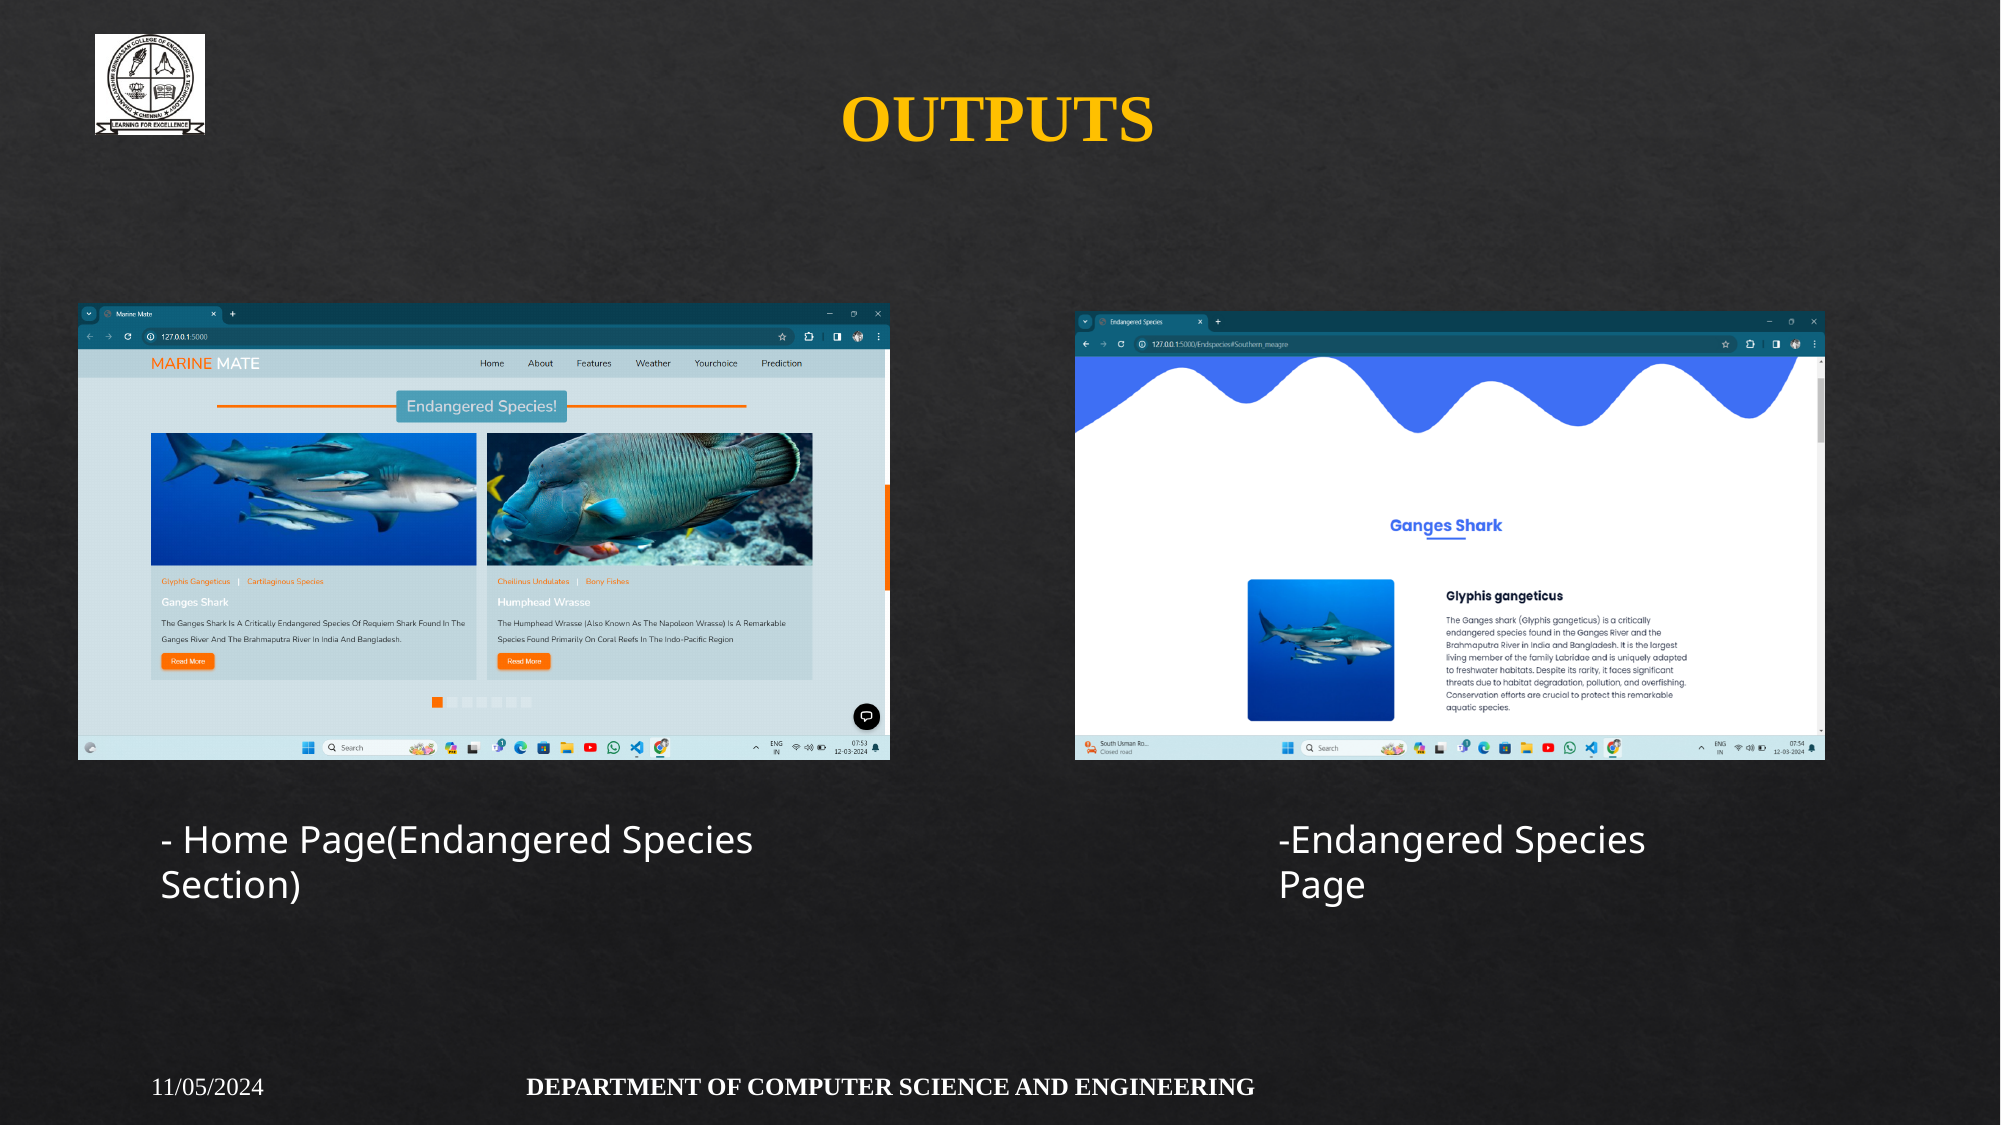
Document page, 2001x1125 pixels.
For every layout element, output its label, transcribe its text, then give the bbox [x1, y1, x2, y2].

text_box -Endangered Species Page [1263, 808, 1718, 914]
text_box - Home Page(Endangered Species Section) [145, 808, 872, 914]
picture [77, 303, 890, 761]
text_box OUTPUTS [825, 67, 1175, 163]
picture [1075, 311, 1825, 760]
picture [95, 34, 205, 135]
